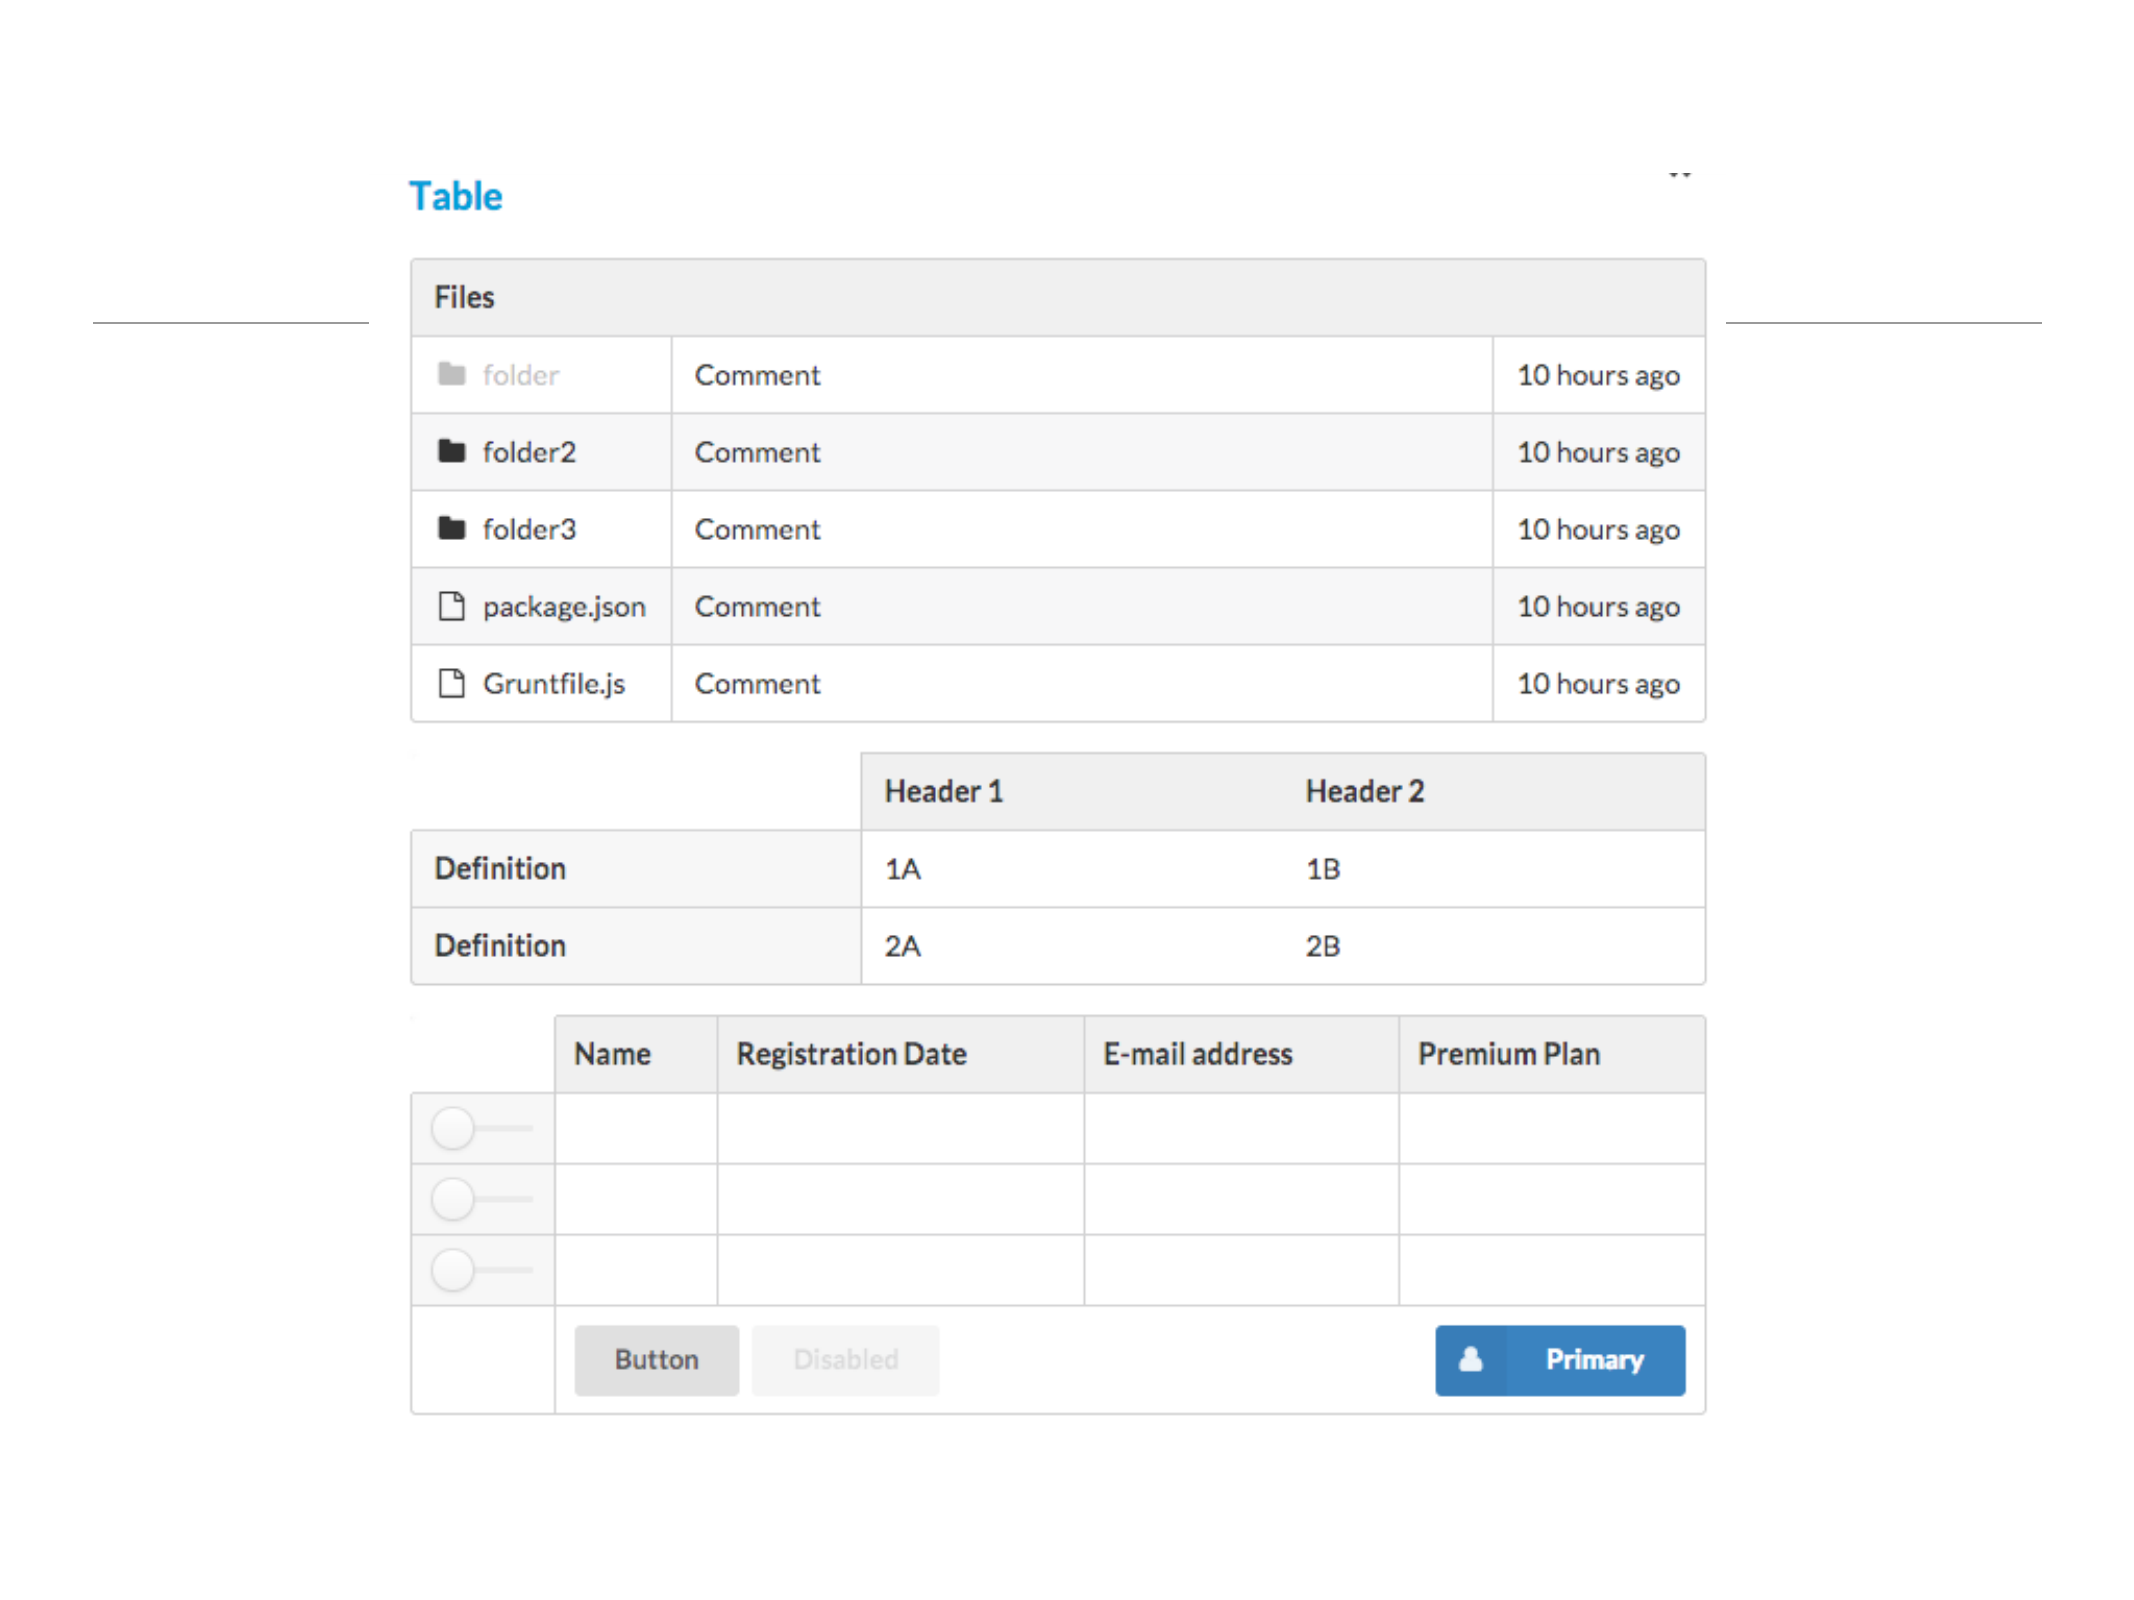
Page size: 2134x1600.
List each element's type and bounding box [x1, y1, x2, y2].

picture [368, 173, 1726, 1427]
